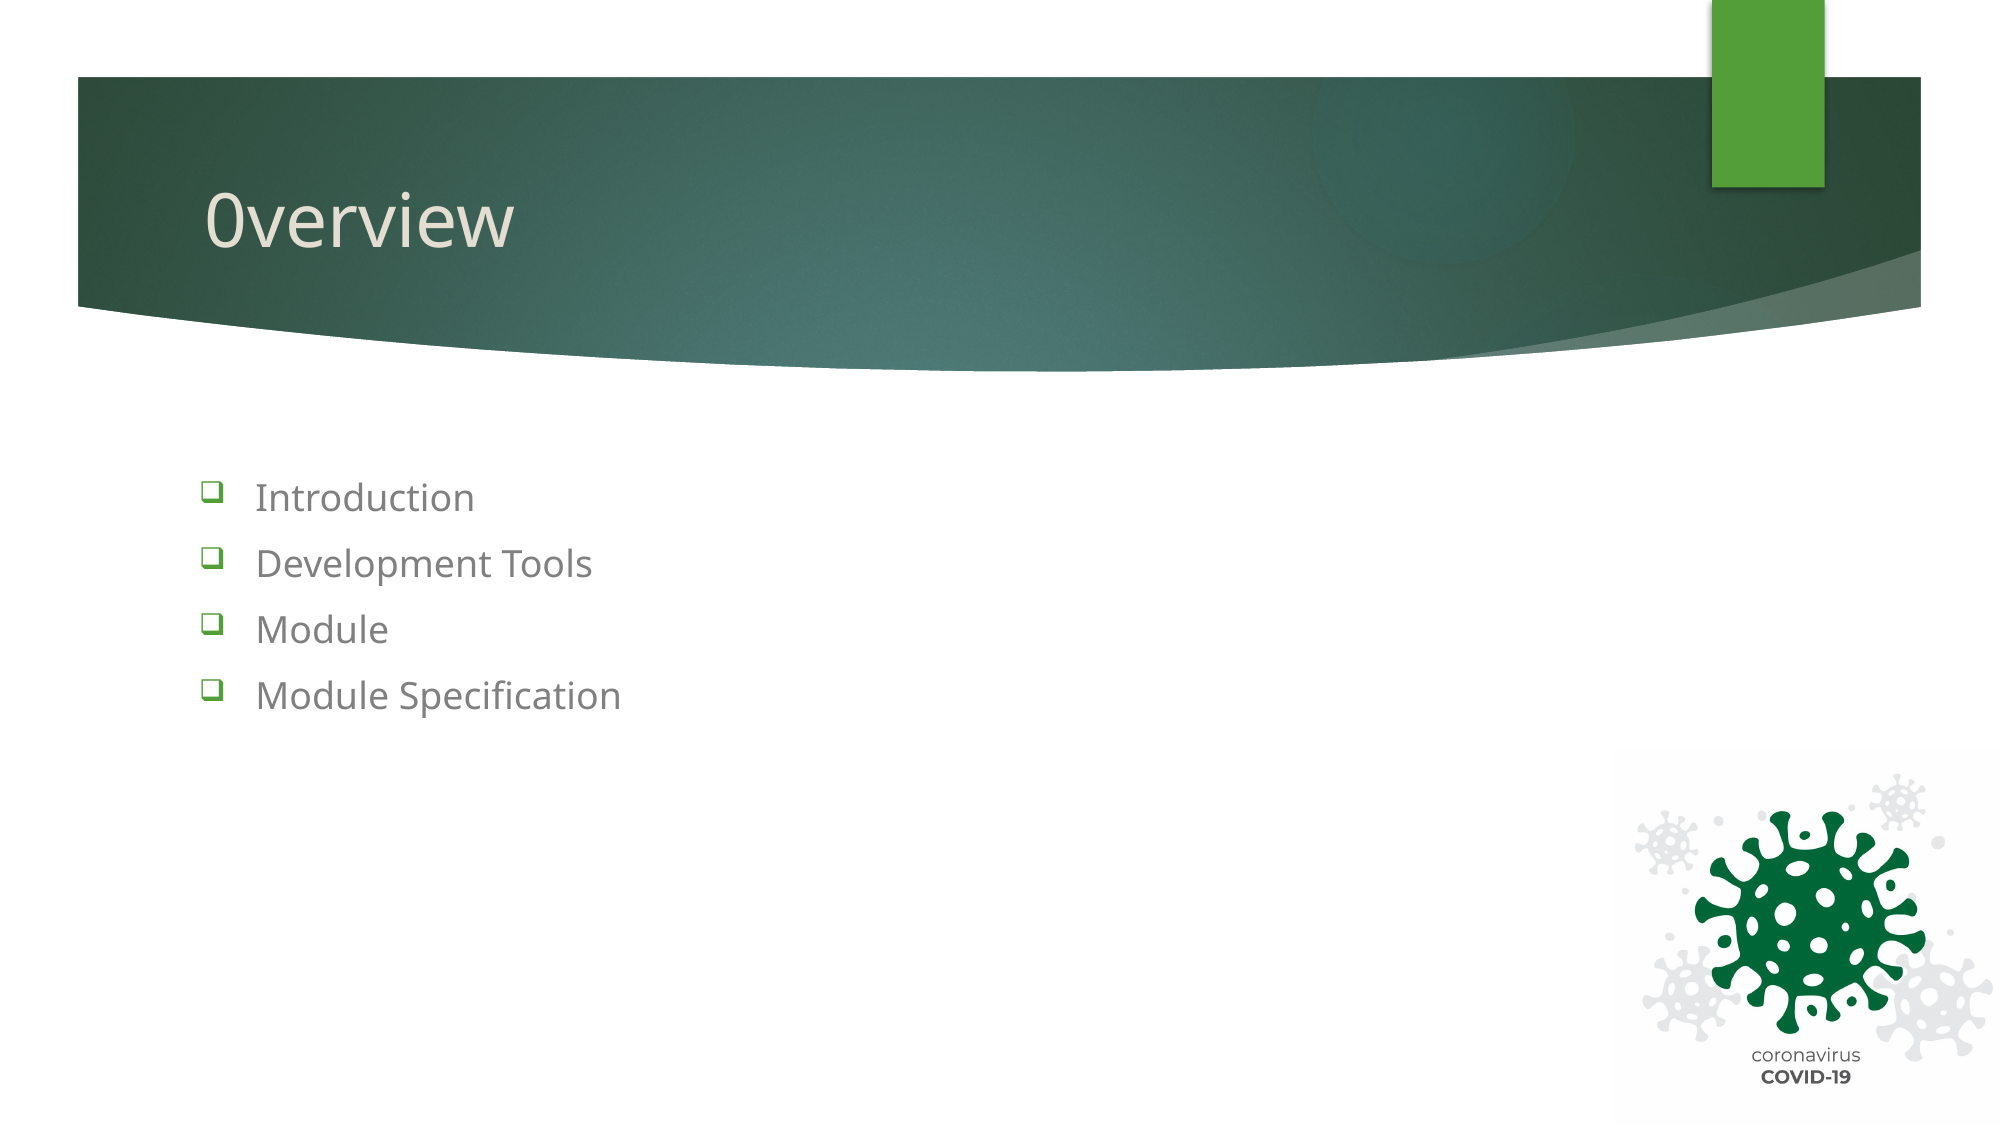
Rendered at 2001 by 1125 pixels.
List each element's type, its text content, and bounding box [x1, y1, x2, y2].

list Introduction Development Tools Module Module Specification [184, 466, 1632, 1028]
title 0verview [189, 159, 1627, 276]
picture [1613, 749, 2000, 1125]
